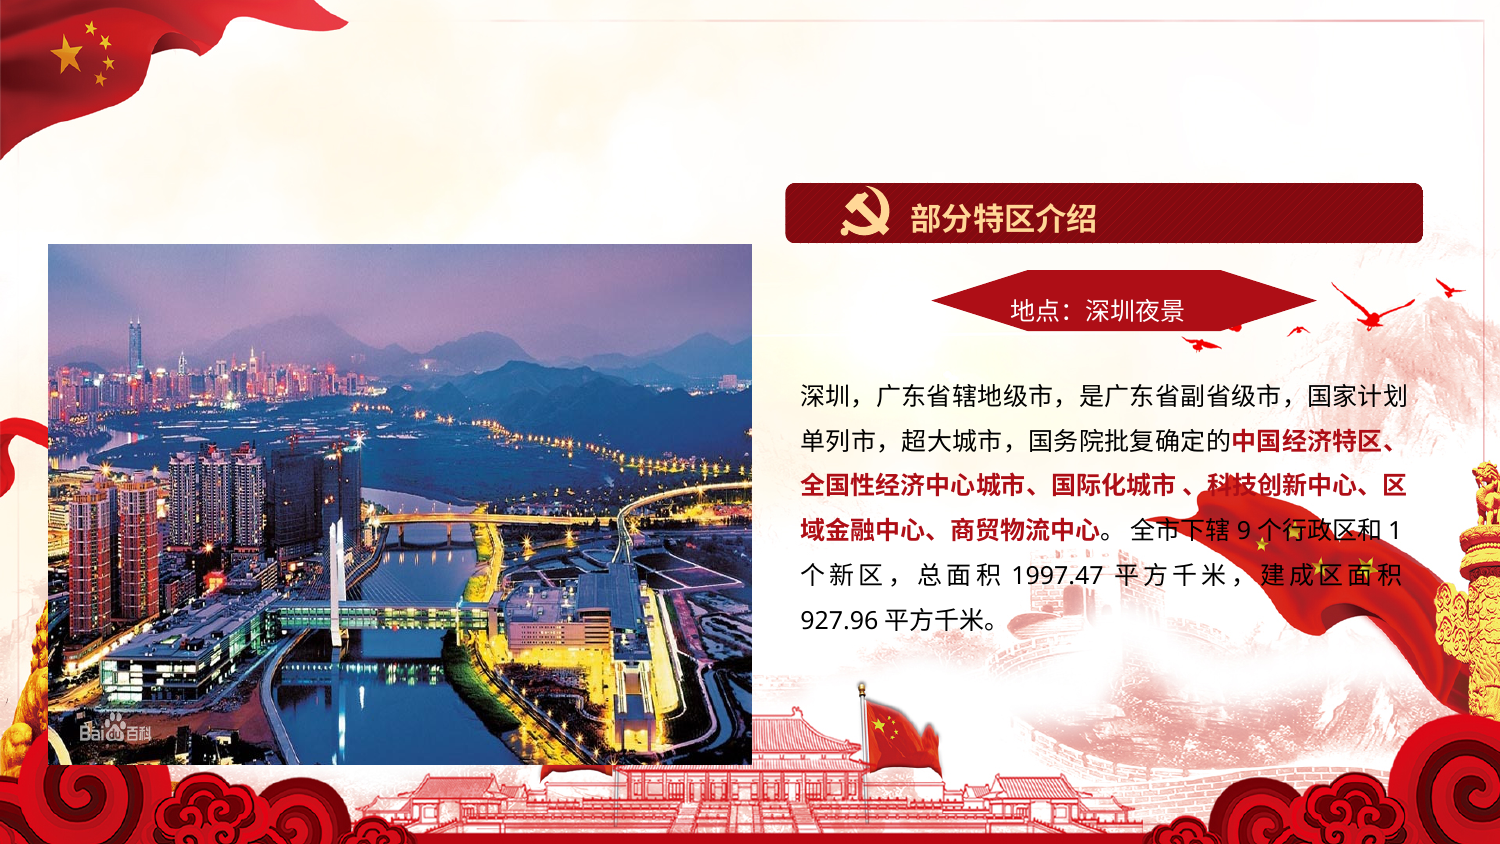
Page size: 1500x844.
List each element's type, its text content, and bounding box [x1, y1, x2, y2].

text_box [840, 173, 1405, 243]
picture [0, 0, 1500, 844]
text_box 地点：深圳夜景 [931, 270, 1317, 332]
text_box [785, 182, 1424, 244]
text_box 深圳，广东省辖地级市，是广东省副省级市，国家计划单列市，超大城市，国务院批复确定的中国经济特区、全国性经济中心城市、国际化城市 、科技创新中心、区域金融中心、商贸物流中心。 全市下辖9个行政区和1个新区，总面积1997.47平方千米，建成区面积927.96平方千米。 [785, 357, 1424, 642]
